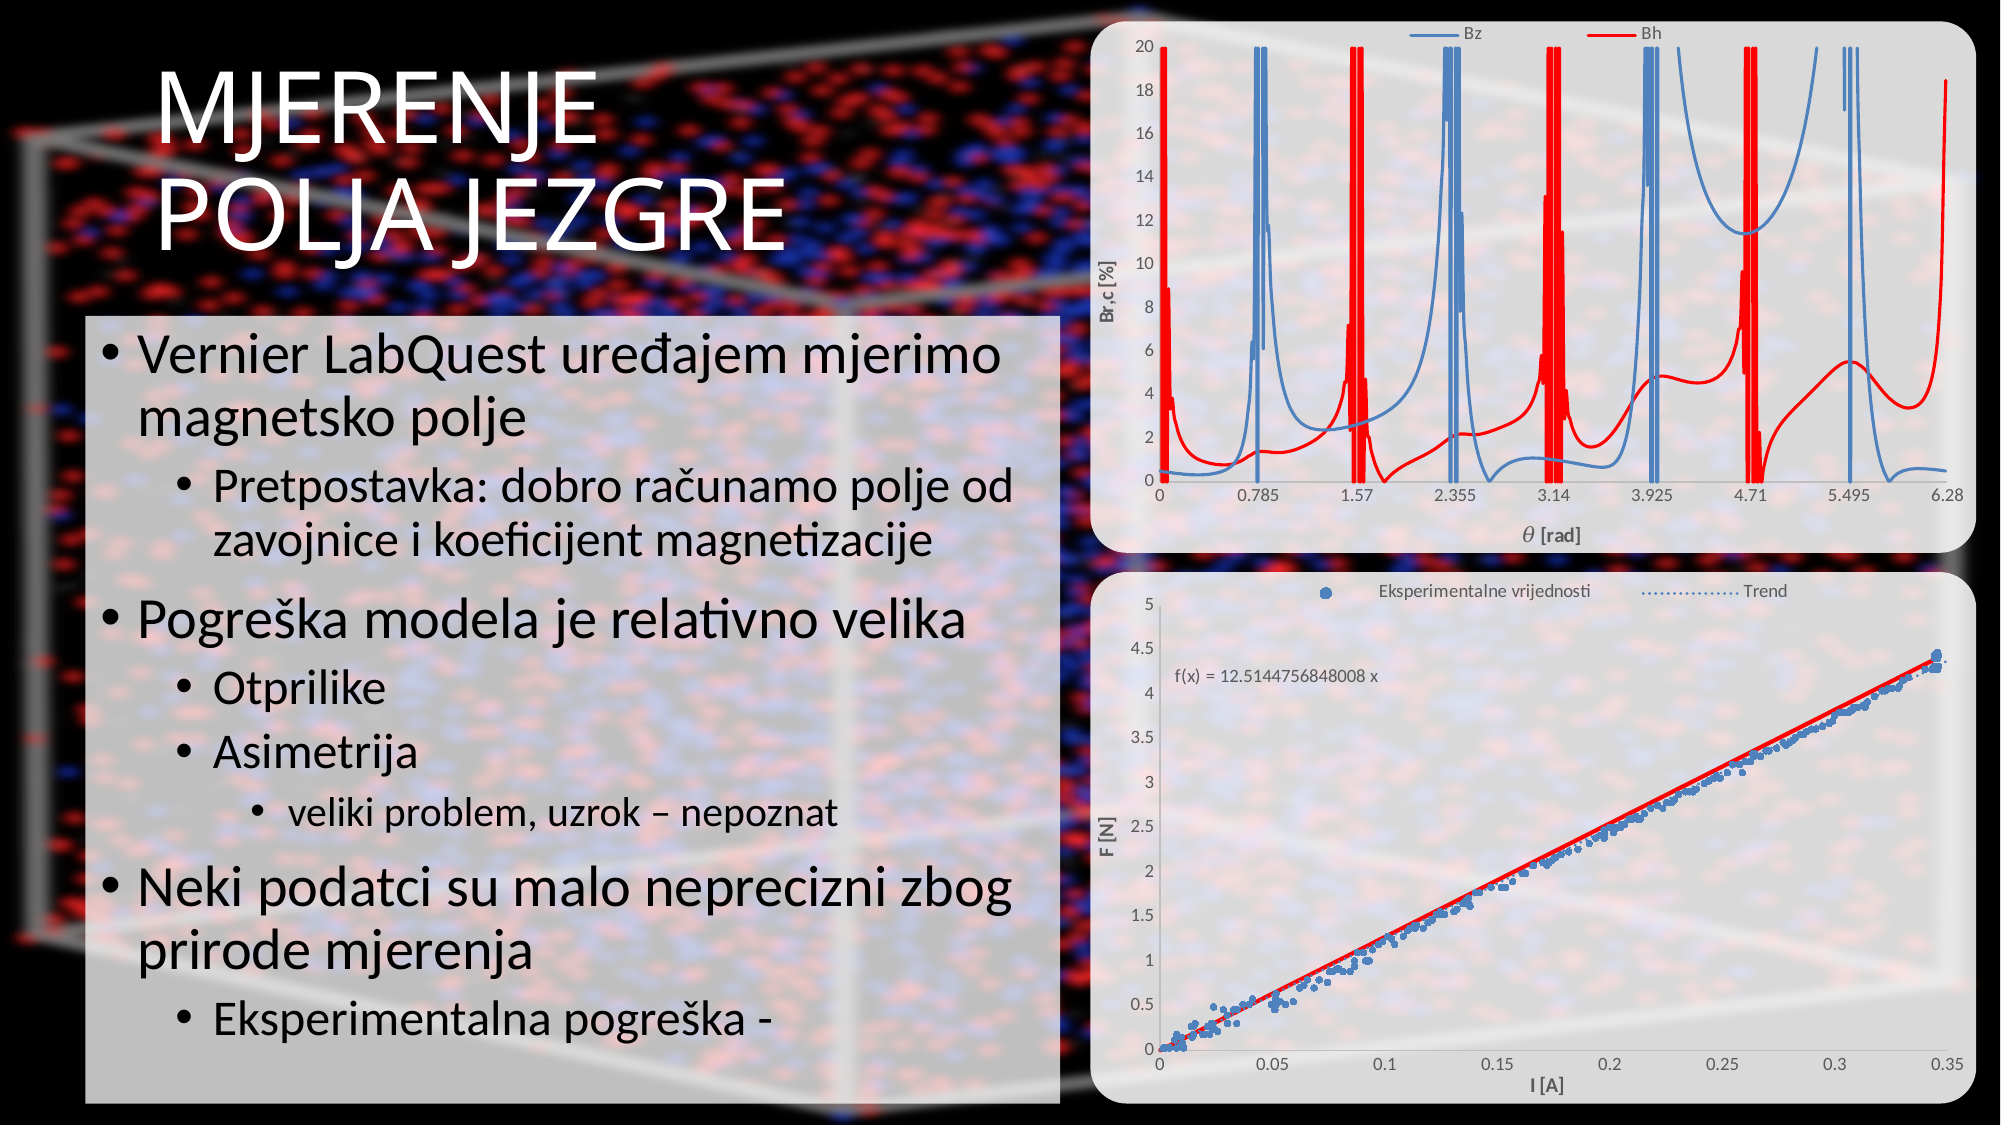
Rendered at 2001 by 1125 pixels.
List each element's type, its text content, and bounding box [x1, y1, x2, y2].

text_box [1090, 21, 1977, 553]
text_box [1090, 572, 1977, 1104]
picture [0, 0, 2001, 1125]
title Mjerenje polja jezgre [137, 41, 912, 288]
